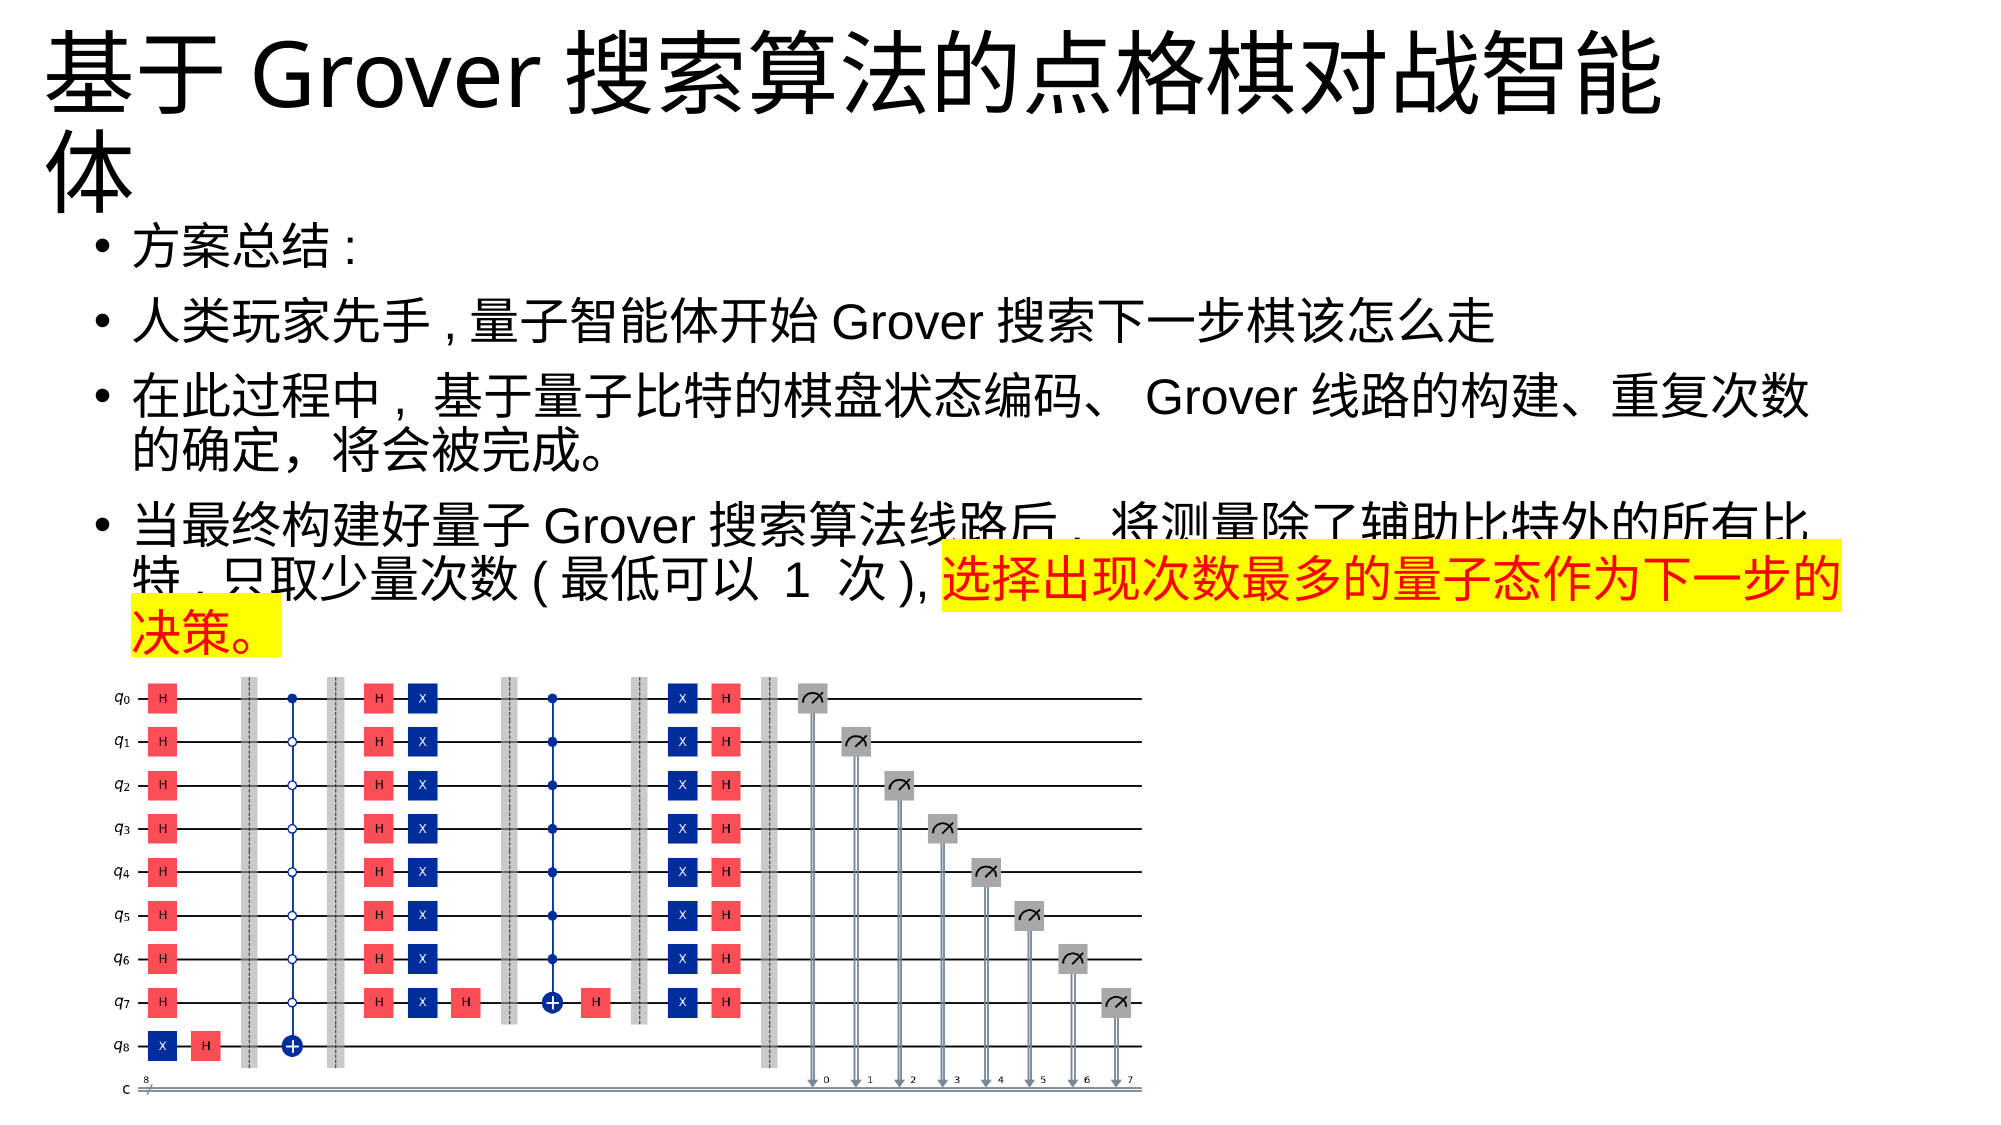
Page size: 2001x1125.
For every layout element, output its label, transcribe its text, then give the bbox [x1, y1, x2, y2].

picture [78, 657, 1151, 1122]
text_box 方案总结: 人类玩家先手,量子智能体开始Grover搜索下一步棋该怎么走 在此过程中, 基于量子比特的棋盘状态编码、Grover线路的构建、重复次数的确定，将会被完成。 当最终构建好量子Grover搜索算法线路后, 将测量除了辅助比特外的所有比特,只取少量次数(最低可以 1 次),选择出现次数最多的量子态作为下一步的决策。 [78, 213, 1868, 1125]
text_box 基于Grover搜索算法的点格棋对战智能体 [28, 18, 1754, 237]
